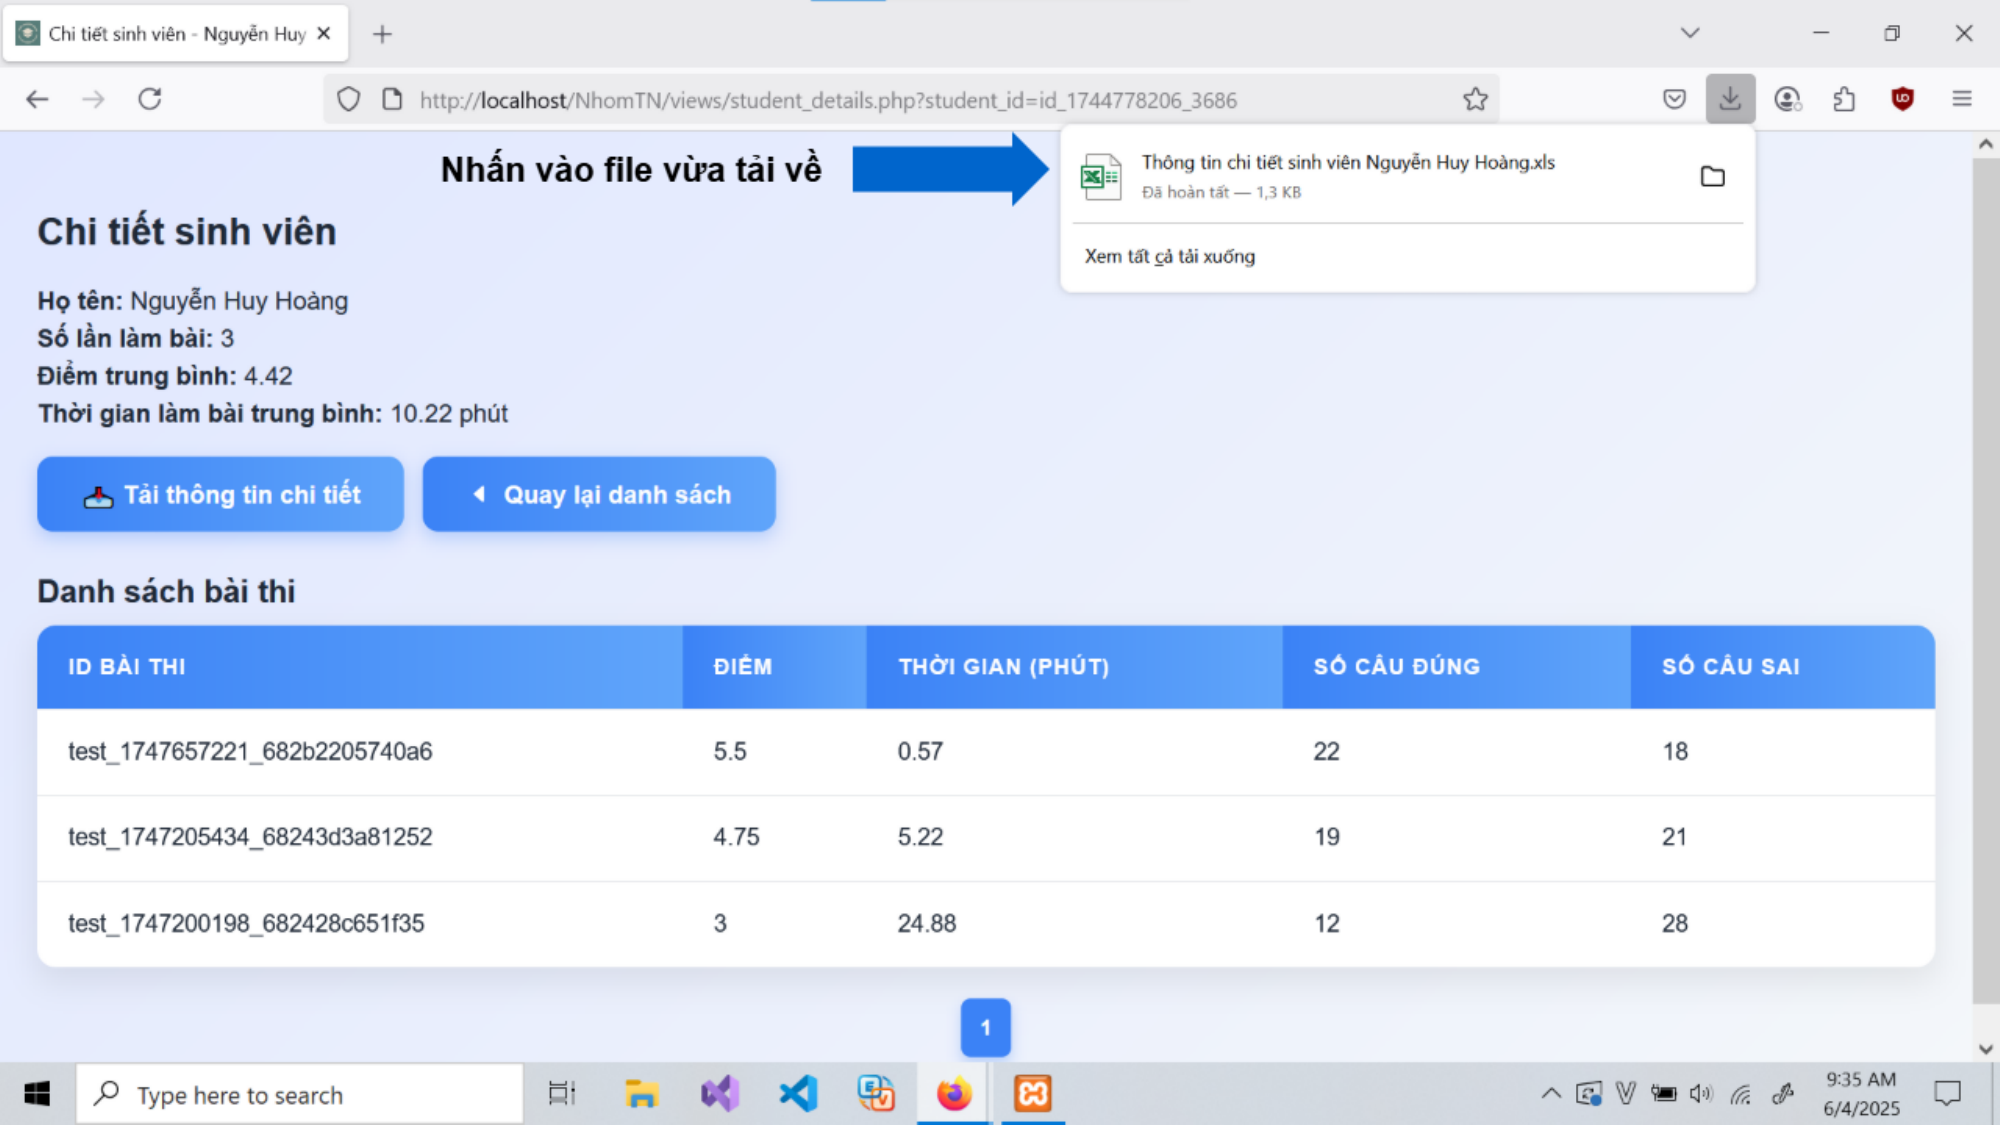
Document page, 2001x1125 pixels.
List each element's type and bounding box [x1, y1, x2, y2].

list [0, 0, 2000, 1125]
